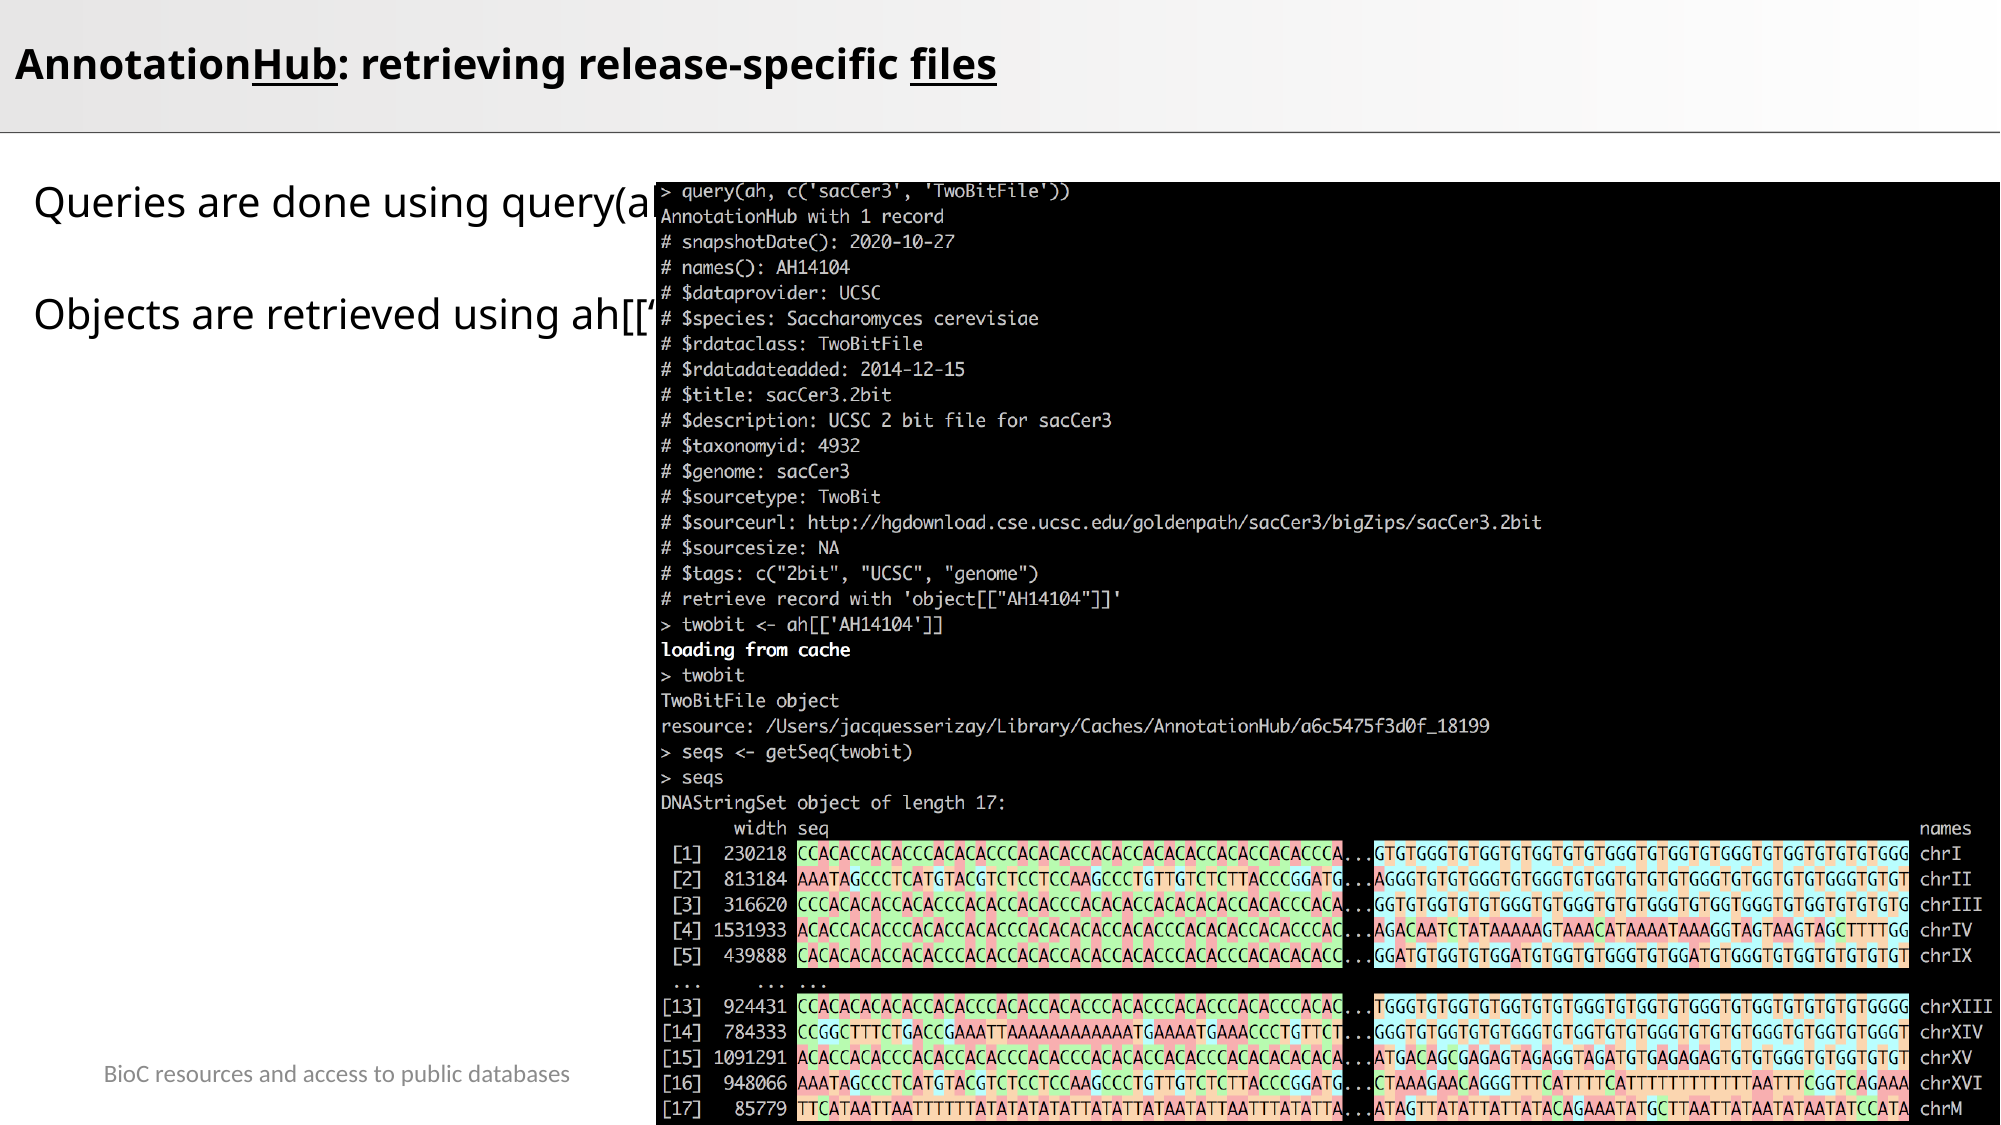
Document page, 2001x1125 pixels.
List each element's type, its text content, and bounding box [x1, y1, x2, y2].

footer BioC resources and access to public databases [0, 1042, 656, 1103]
title AnnotationHub: retrieving release-specific files [0, 0, 2000, 132]
list Queries are done using query(ah, “keyword”) Objects are retrieved using ah[[“…”]] [18, 143, 1975, 1042]
picture [656, 182, 2000, 1125]
